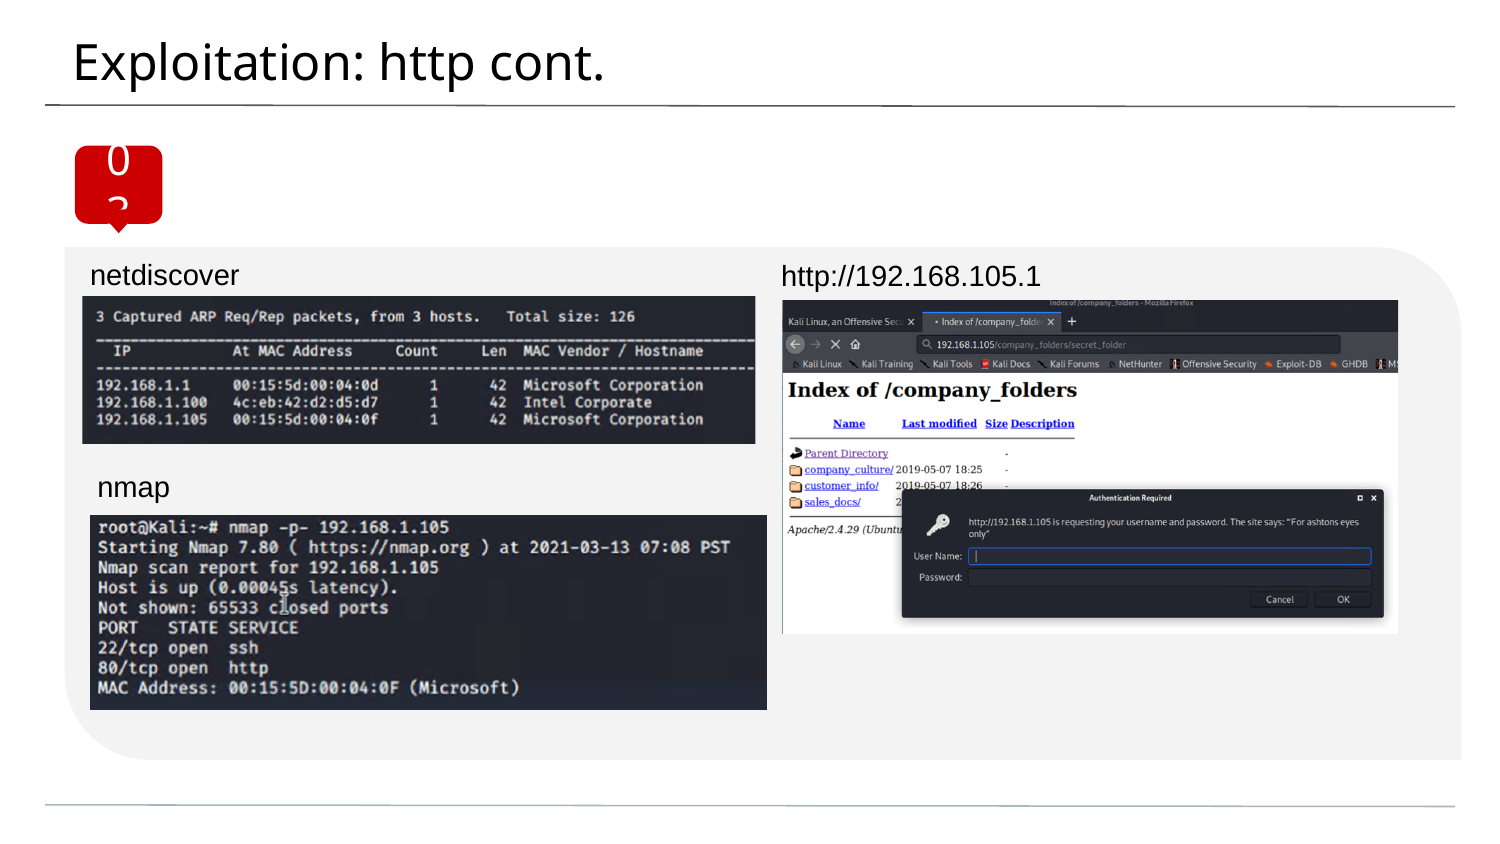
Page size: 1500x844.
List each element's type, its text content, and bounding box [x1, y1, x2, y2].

title Exploitation: http cont. [0, 0, 1500, 88]
text_box netdiscover [74, 248, 256, 299]
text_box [74, 145, 163, 234]
text_box [64, 247, 1462, 760]
picture [90, 515, 767, 711]
picture [81, 296, 756, 444]
text_box nmap [82, 460, 186, 511]
picture [782, 300, 1399, 634]
text_box http://192.168.105.1 [766, 250, 1058, 301]
